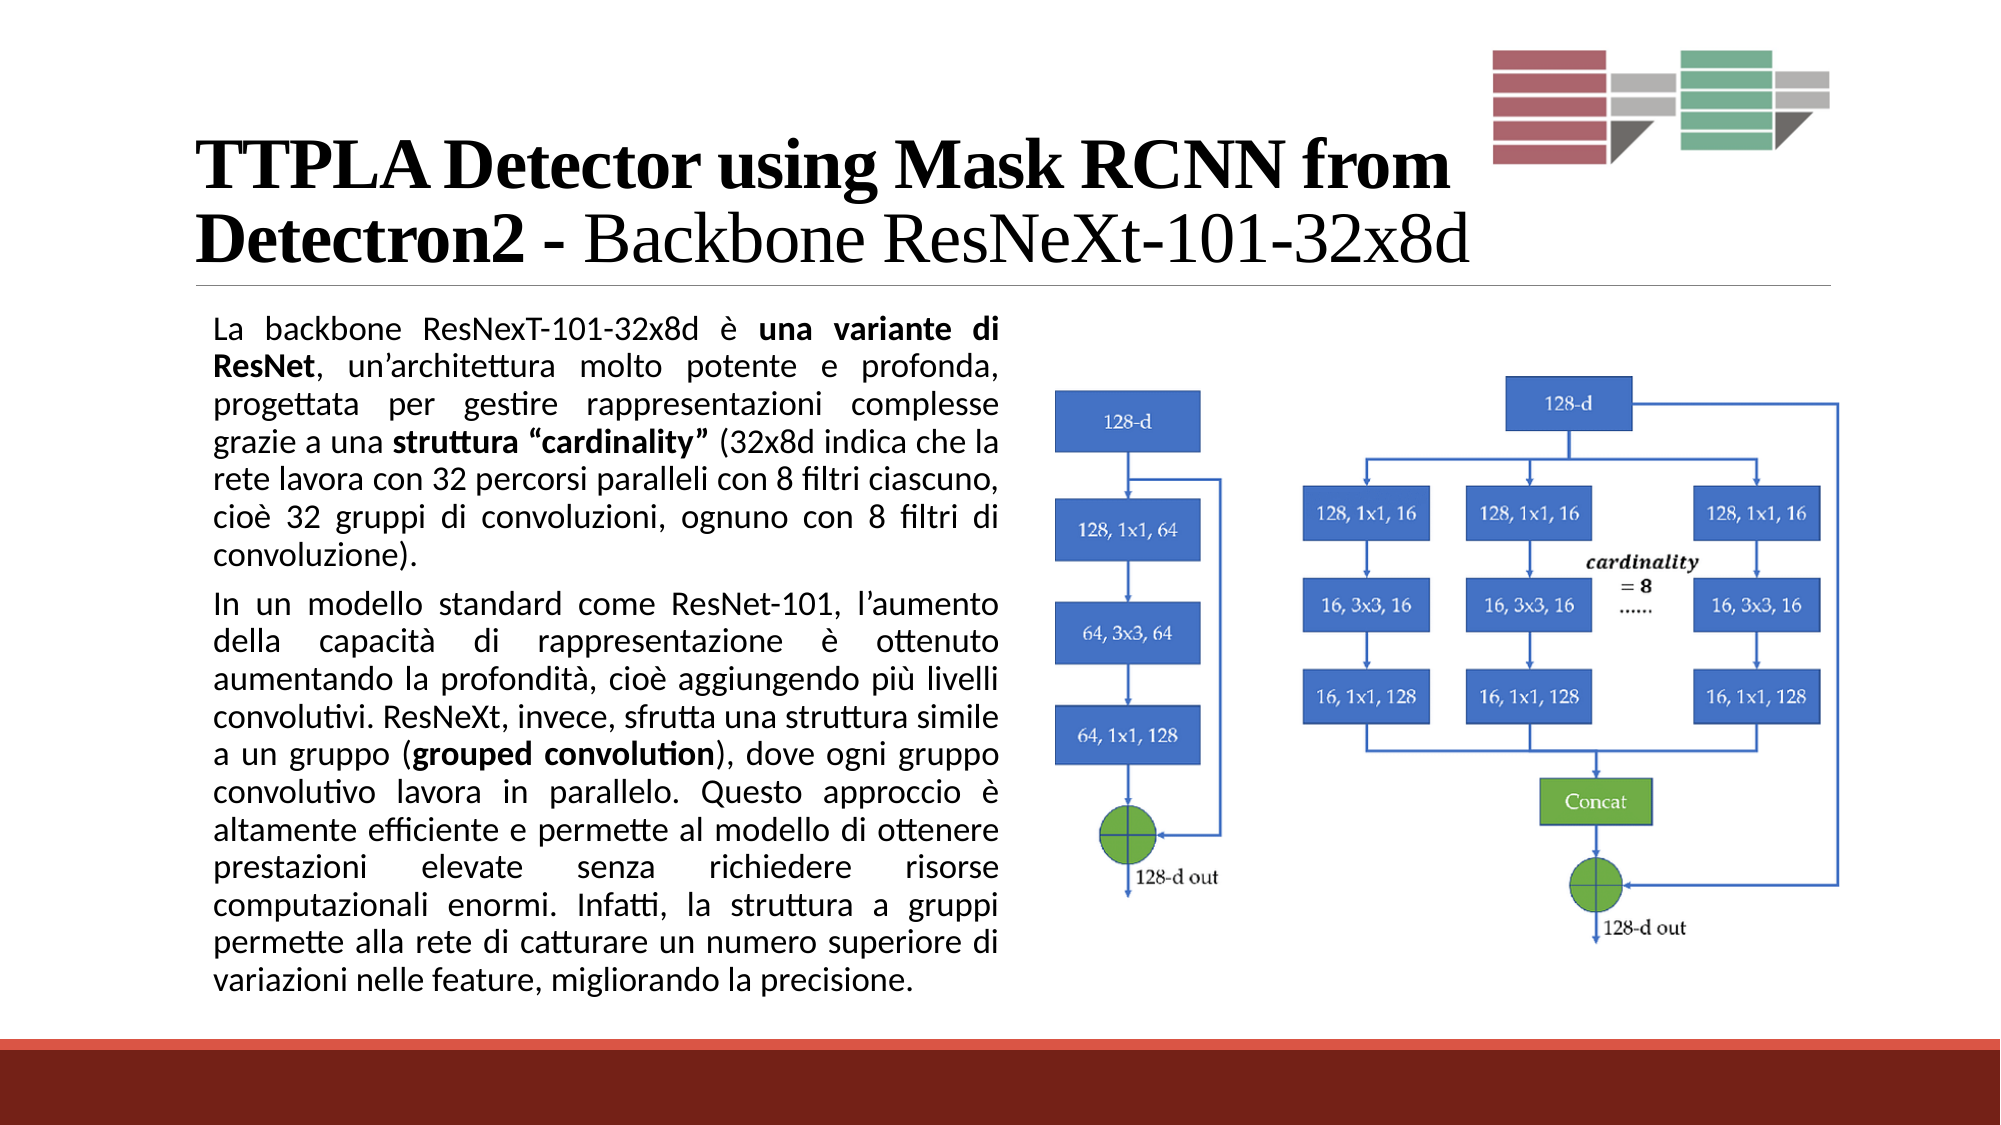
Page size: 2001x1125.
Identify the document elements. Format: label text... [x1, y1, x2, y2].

title Model testing – Intersection Over Union [1491, 47, 1830, 168]
title TTPLA Detector using Mask RCNN from Detectron2 - Backbone ResNeXt-101-32x8d [180, 47, 1491, 285]
list La backbone ResNexT-101-32x8d è una variante di ResNet, un’architettura molto potente e profonda, progettata per gestire rappresentazioni complesse grazie a una struttura “cardinality” (32x8d indica che la rete lavora con 32 percorsi paralleli con 8 filtri ciascuno, cioè 32 gruppi di convoluzioni, ognuno con 8 filtri di convoluzione). In un modello standard come ResNet-101, l’aumento della capacità di rappresentazione è ottenuto aumentando la profondità, cioè aggiungendo più livelli convolutivi. ResNeXt, invece, sfrutta una struttura simile a un gruppo (grouped convolution), dove ogni gruppo convolutivo lavora in parallelo. Questo approccio è altamente efficiente e permette al modello di ottenere prestazioni elevate senza richiedere risorse computazionali enormi. Infatti, la struttura a gruppi permette alla rete di catturare un numero superiore di variazioni nelle feature, migliorando la precisione. [180, 302, 1000, 1026]
picture [1055, 376, 1840, 953]
